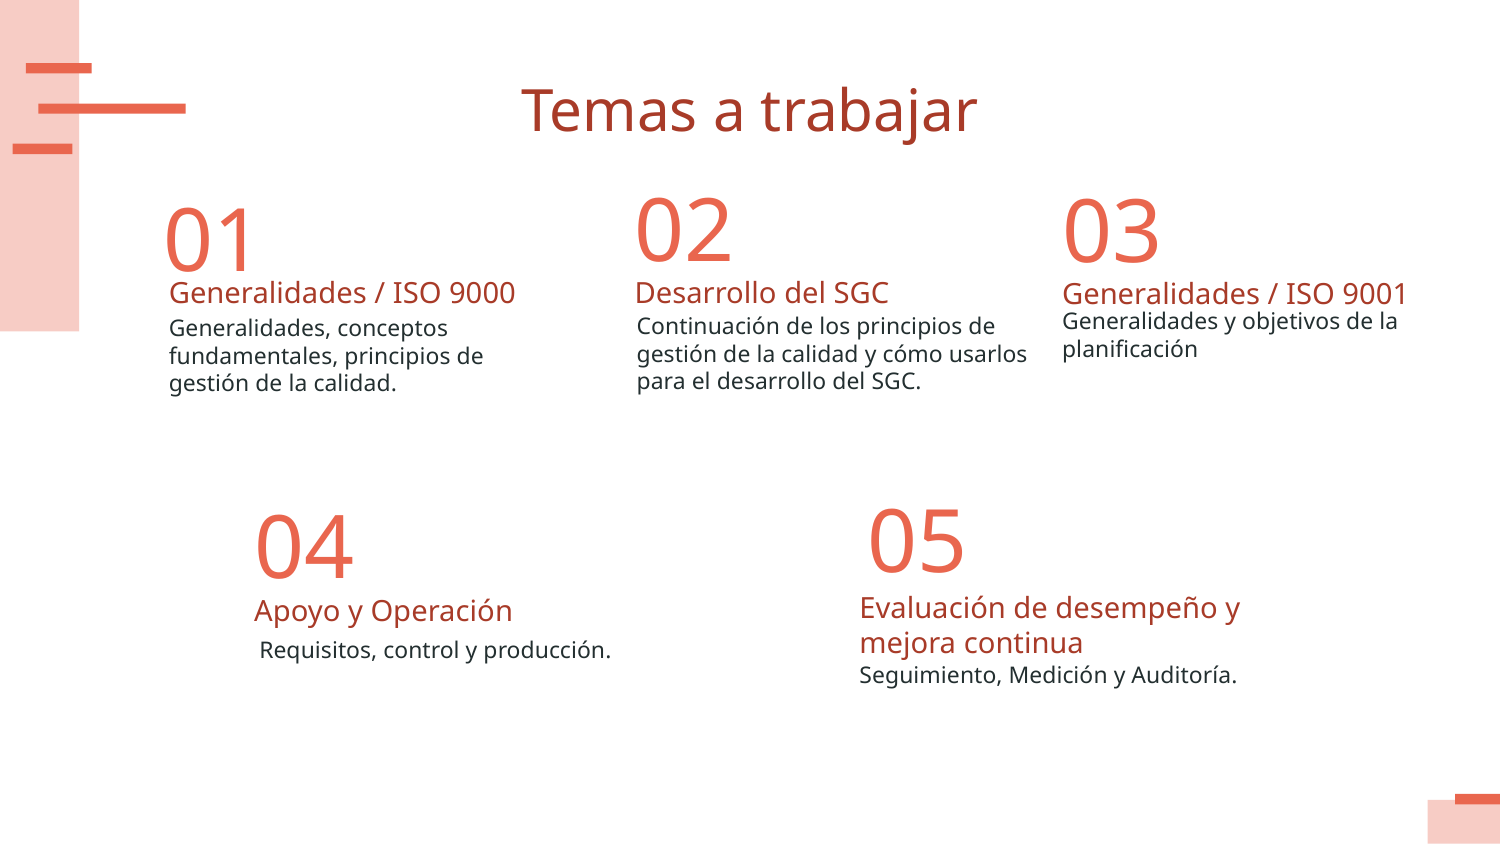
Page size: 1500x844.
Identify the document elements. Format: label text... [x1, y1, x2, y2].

text_box 03 [1047, 184, 1221, 238]
title Requisitos, control y producción. [244, 620, 670, 724]
text_box Generalidades / ISO 9001 [1047, 238, 1500, 326]
title Desarrollo del SGC [619, 236, 1047, 324]
title Evaluación de desempeño y mejora continua [844, 586, 1337, 675]
text_box Generalidades y objetivos de la planificación [1047, 291, 1472, 396]
title 04 [239, 499, 409, 554]
title Apoyo y Operación [239, 554, 732, 643]
title Generalidades, conceptos fundamentales, principios de gestión de la calidad. [153, 298, 579, 403]
title Seguimiento, Medición y Auditoría. [844, 645, 1270, 750]
title Generalidades / ISO 9000 [153, 236, 619, 324]
title 05 [851, 494, 1026, 582]
title Continuación de los principios de gestión de la calidad y cómo usarlos para el desarrollo del SGC. [621, 296, 1047, 400]
title 01 [148, 193, 319, 281]
title Temas a trabajar [124, 61, 1376, 156]
title 02 [619, 182, 793, 236]
